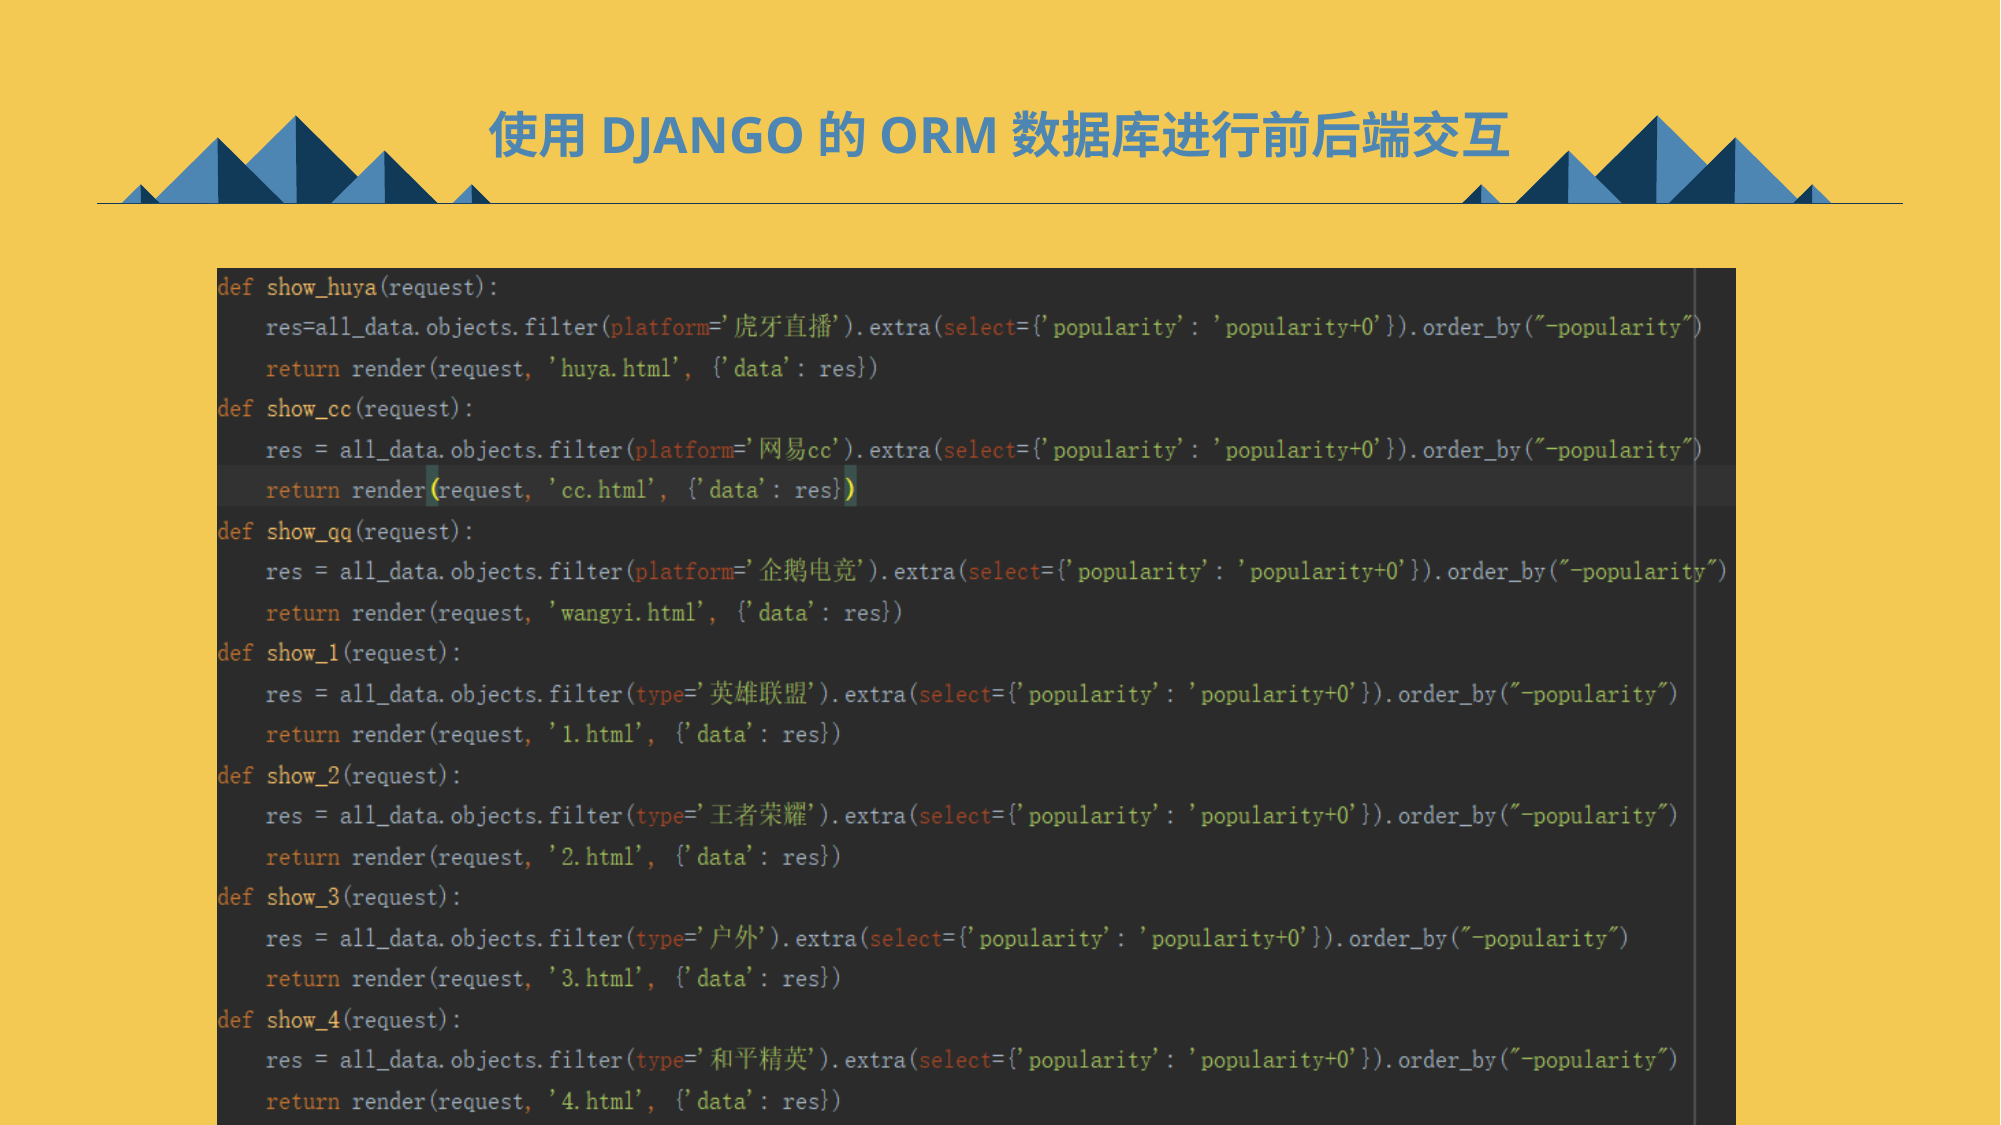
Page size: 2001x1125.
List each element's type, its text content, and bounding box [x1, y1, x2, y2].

text_box 使用Django的ORM数据库进行前后端交互 [476, 98, 1524, 170]
picture [217, 268, 1736, 1125]
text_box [1462, 115, 1832, 204]
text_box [121, 115, 491, 204]
